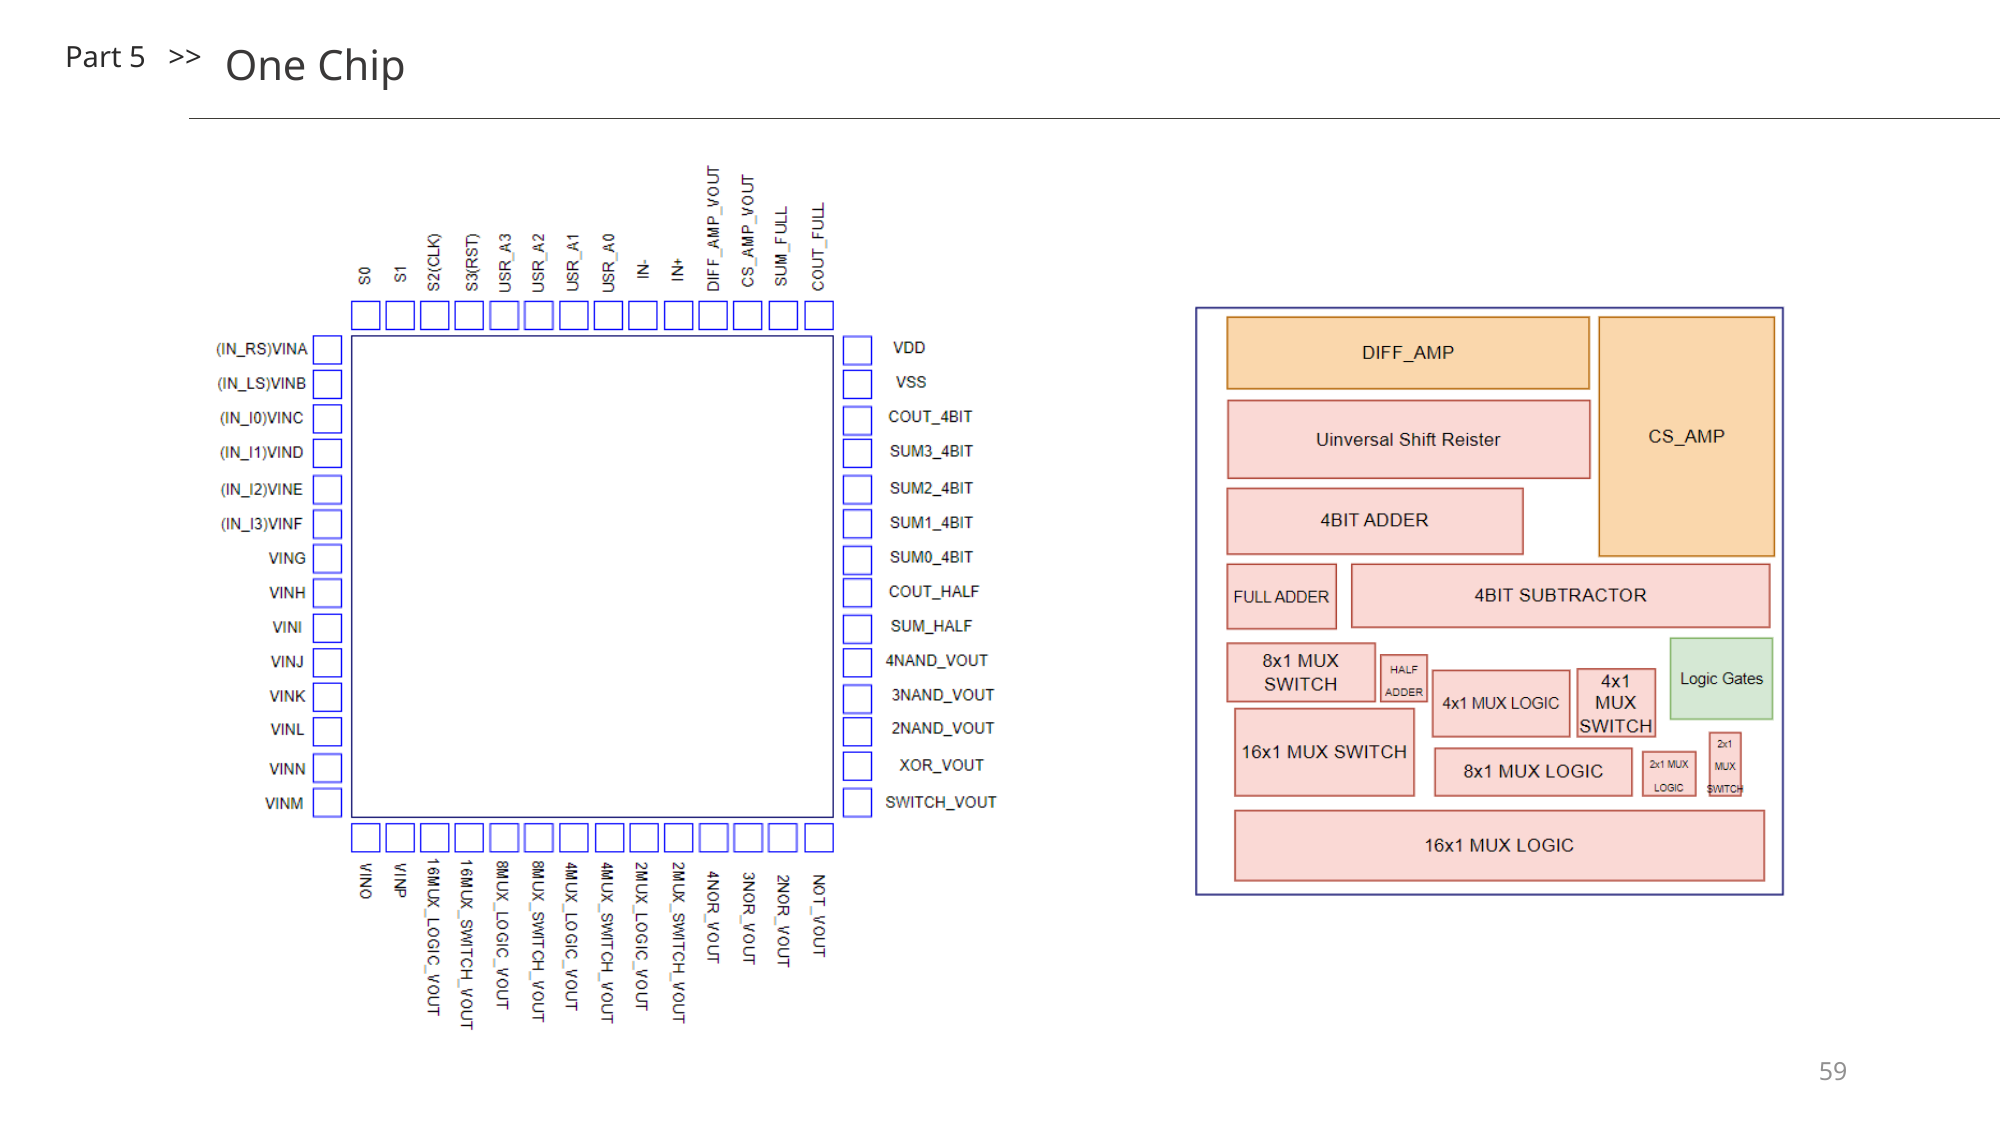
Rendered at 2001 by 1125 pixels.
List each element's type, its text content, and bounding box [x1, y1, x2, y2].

picture [1190, 302, 1790, 901]
picture [189, 140, 1023, 1062]
slide_number 59 [1412, 1042, 1863, 1103]
text_box One Chip [210, 31, 831, 97]
text_box Part 5 >> [50, 30, 218, 81]
